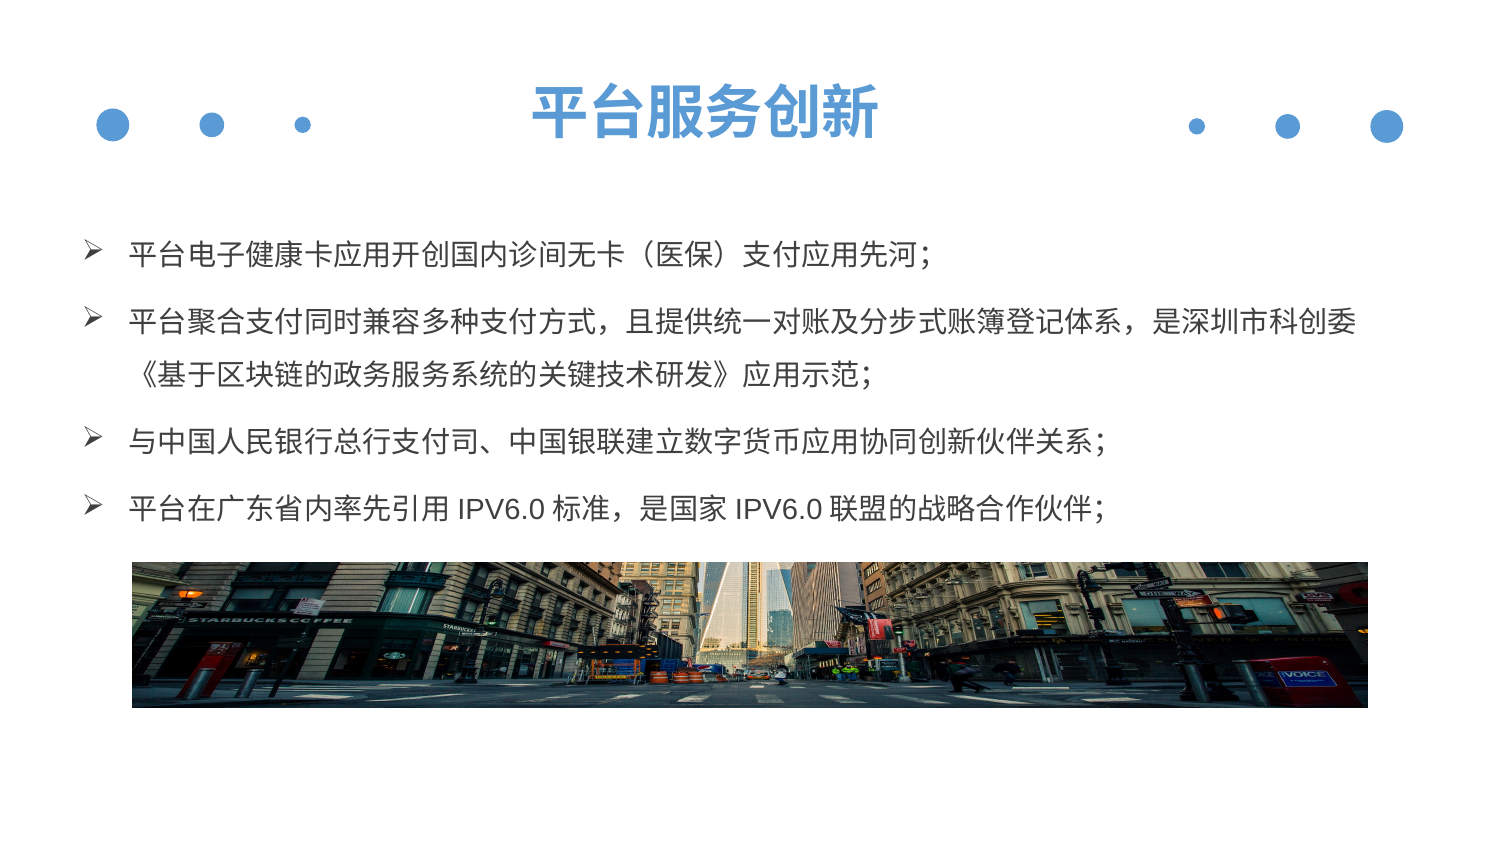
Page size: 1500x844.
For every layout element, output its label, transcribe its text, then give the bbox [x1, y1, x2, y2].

text_box 平台电子健康卡应用开创国内诊间无卡（医保）支付应用先河； 平台聚合支付同时兼容多种支付方式，且提供统一对账及分步式账簿登记体系，是深圳市科创委《基于区块链的政务服务系统的关键技术研发》应用示范； 与中国人民银行总行支付司、中国银联建立数字货币应用协同创新伙伴关系； 平台在广东省内率先引用IPV6.0标准，是国家IPV6.0联盟的战略合作伙伴； [66, 211, 1412, 715]
text_box 平台服务创新 [435, 66, 974, 163]
picture [132, 561, 1368, 708]
